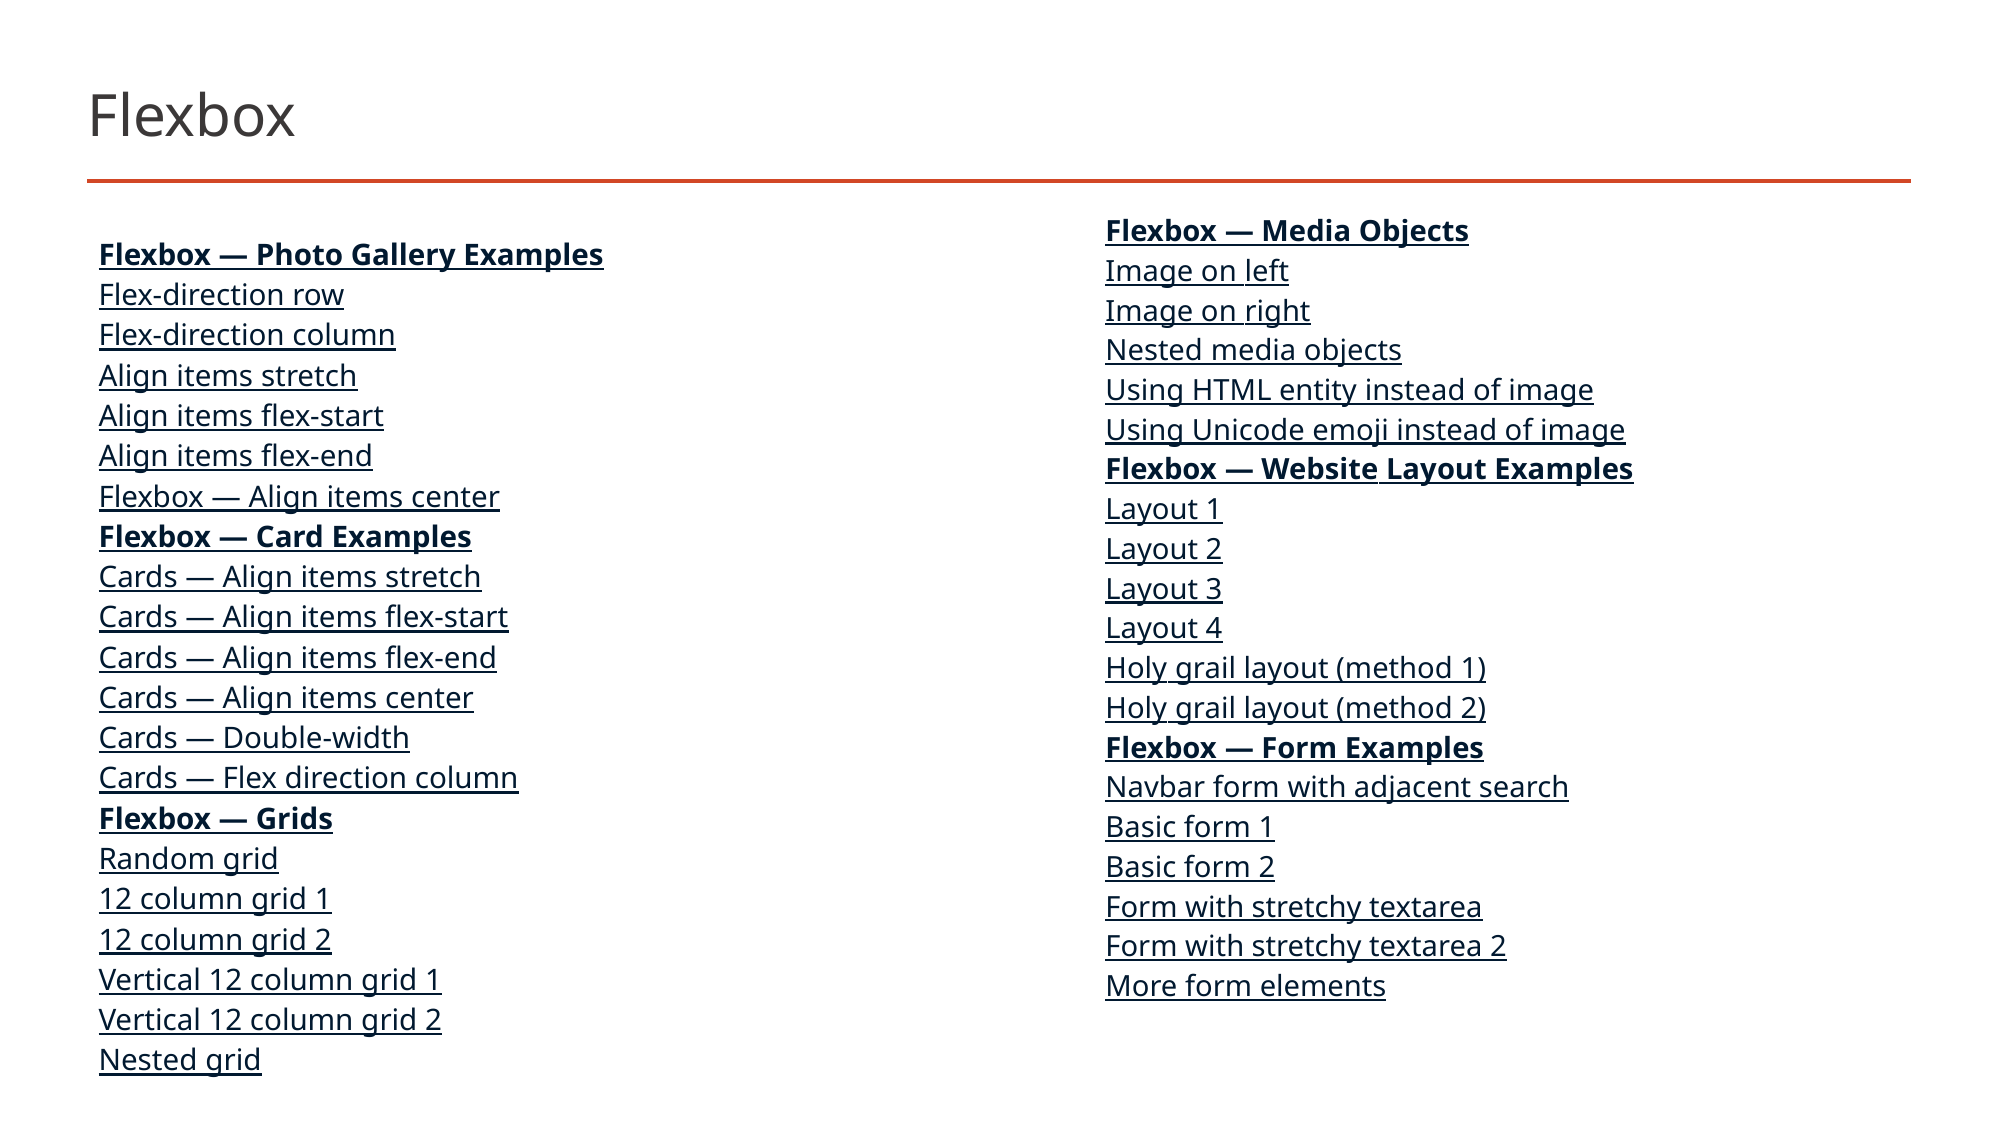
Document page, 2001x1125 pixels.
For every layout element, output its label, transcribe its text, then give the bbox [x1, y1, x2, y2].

list Flexbox — Photo Gallery Examples Flex-direction row Flex-direction column Align items stretch Align items flex-start Align items flex-end Flexbox — Align items center Flexbox — Card Examples Cards — Align items stretch Cards — Align items flex-start Cards — Align items flex-end Cards — Align items center Cards — Double-width Cards — Flex direction column Flexbox — Grids Random grid 12 column grid 1 12 column grid 2 Vertical 12 column grid 1 Vertical 12 column grid 2 Nested grid [83, 228, 994, 1099]
list Flexbox — Media Objects Image on left Image on right Nested media objects Using HTML entity instead of image Using Unicode emoji instead of image Flexbox — Website Layout Examples Layout 1 Layout 2 Layout 3 Layout 4 Holy grail layout (method 1) Holy grail layout (method 2) Flexbox — Form Examples Navbar form with adjacent search Basic form 1 Basic form 2 Form with stretchy textarea Form with stretchy textarea 2 More form elements [1090, 204, 1878, 1125]
title Flexbox [72, 70, 1912, 163]
